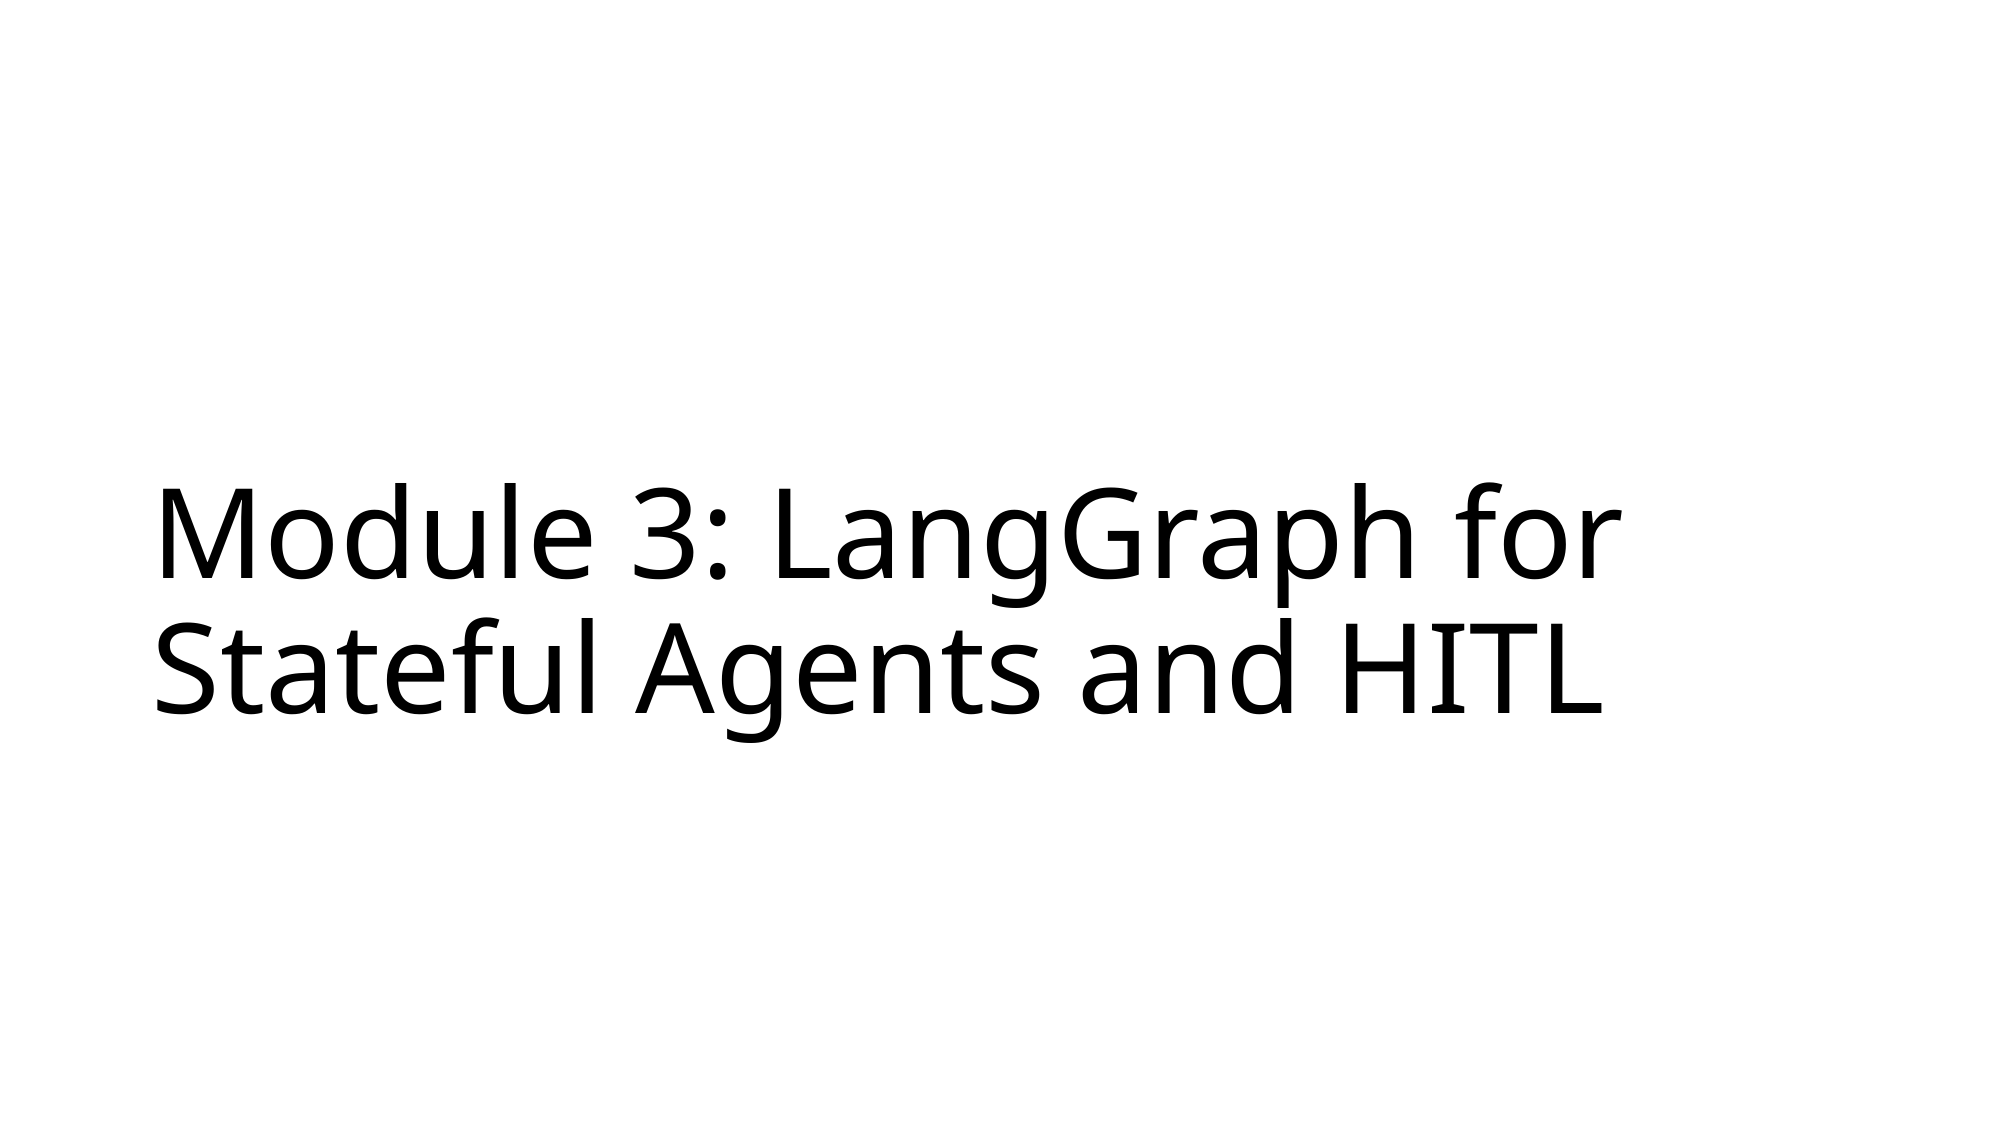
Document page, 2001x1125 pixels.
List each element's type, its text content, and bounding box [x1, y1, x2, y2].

title Module 3: LangGraph for Stateful Agents and HITL [136, 280, 1862, 749]
